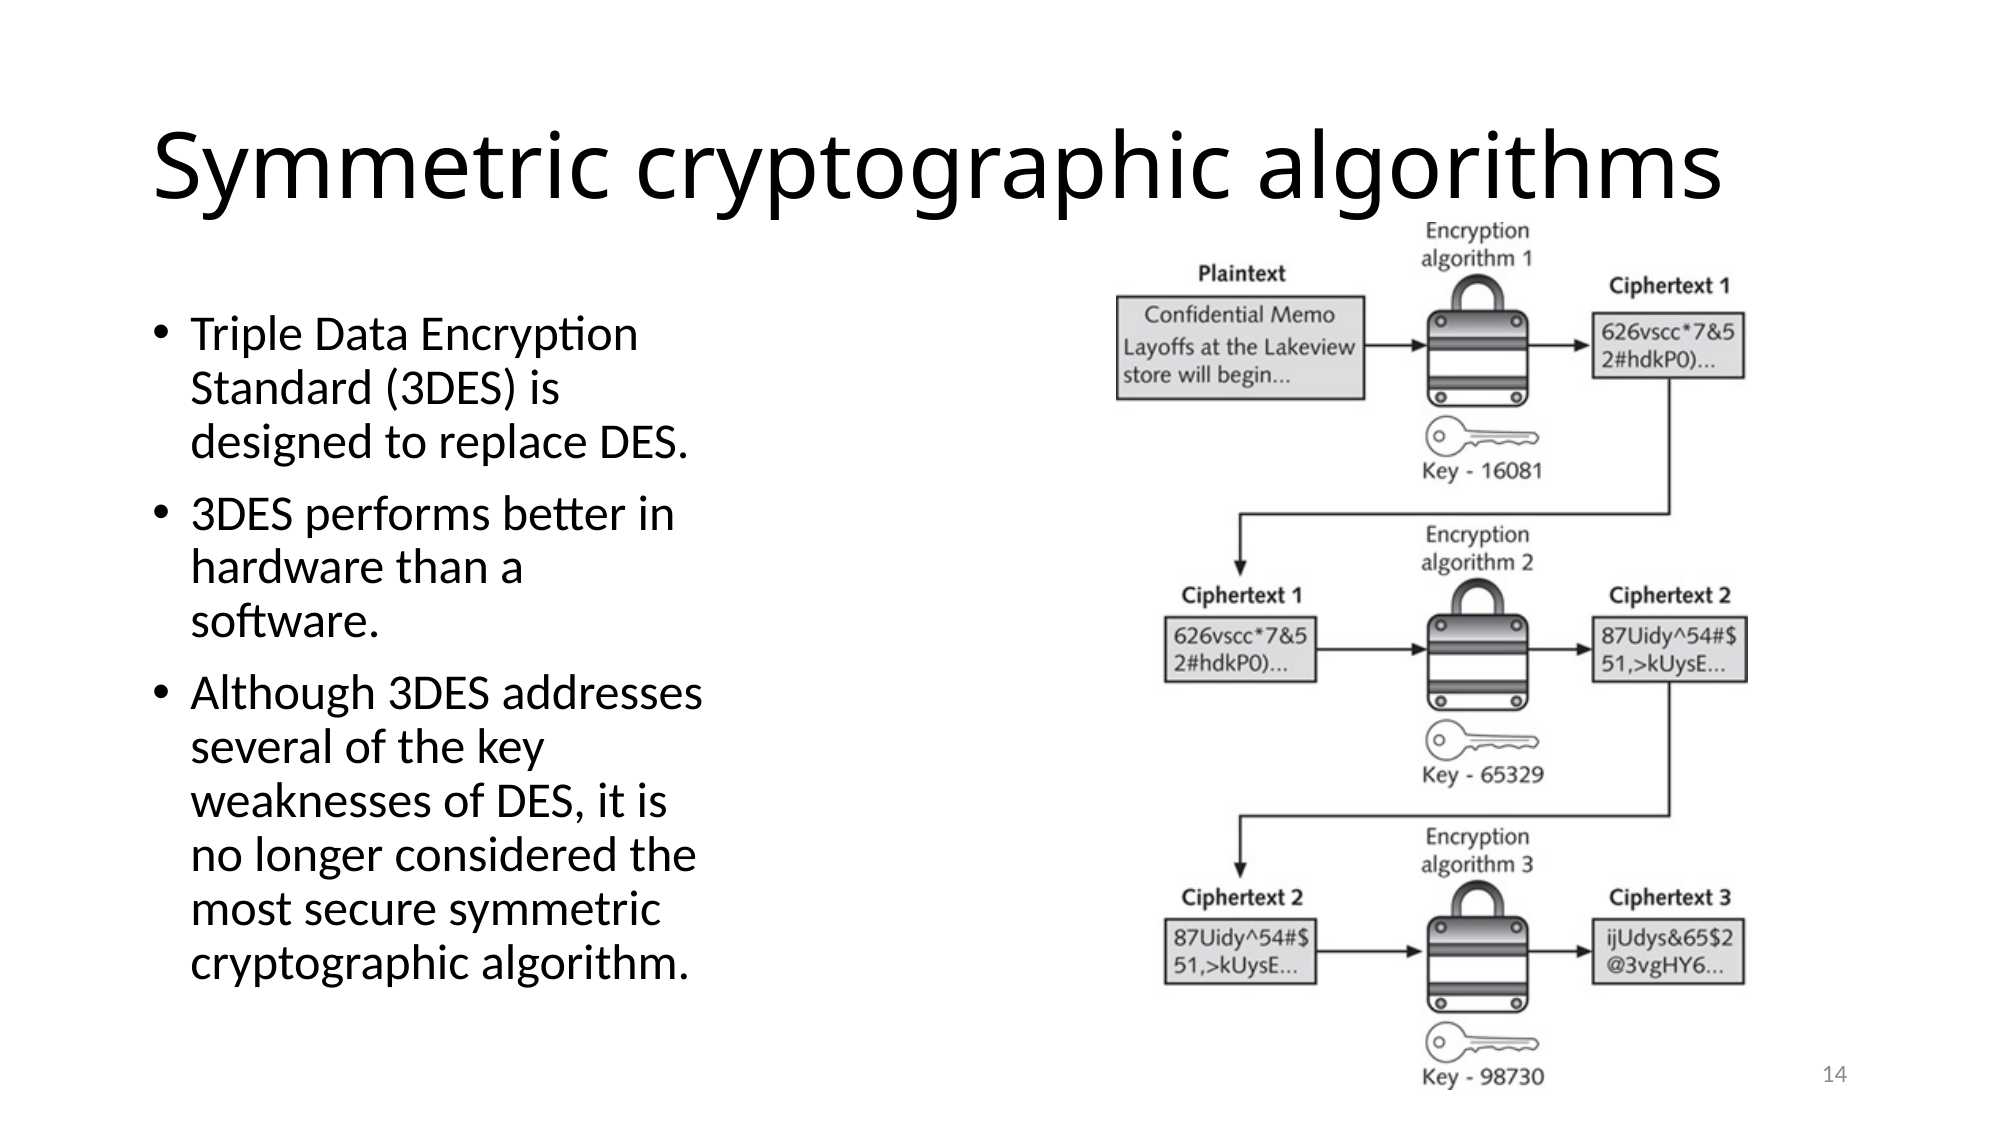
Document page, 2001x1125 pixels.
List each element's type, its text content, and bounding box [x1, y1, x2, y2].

picture [1116, 222, 1748, 1091]
slide_number 14 [1412, 1042, 1863, 1103]
list Triple Data Encryption Standard (3DES) is designed to replace DES. 3DES performs better in hardware than a software. Although 3DES addresses several of the key weaknesses of DES, it is no longer considered the most secure symmetric cryptographic algorithm. [137, 299, 731, 1014]
title Symmetric cryptographic algorithms [137, 59, 1863, 278]
